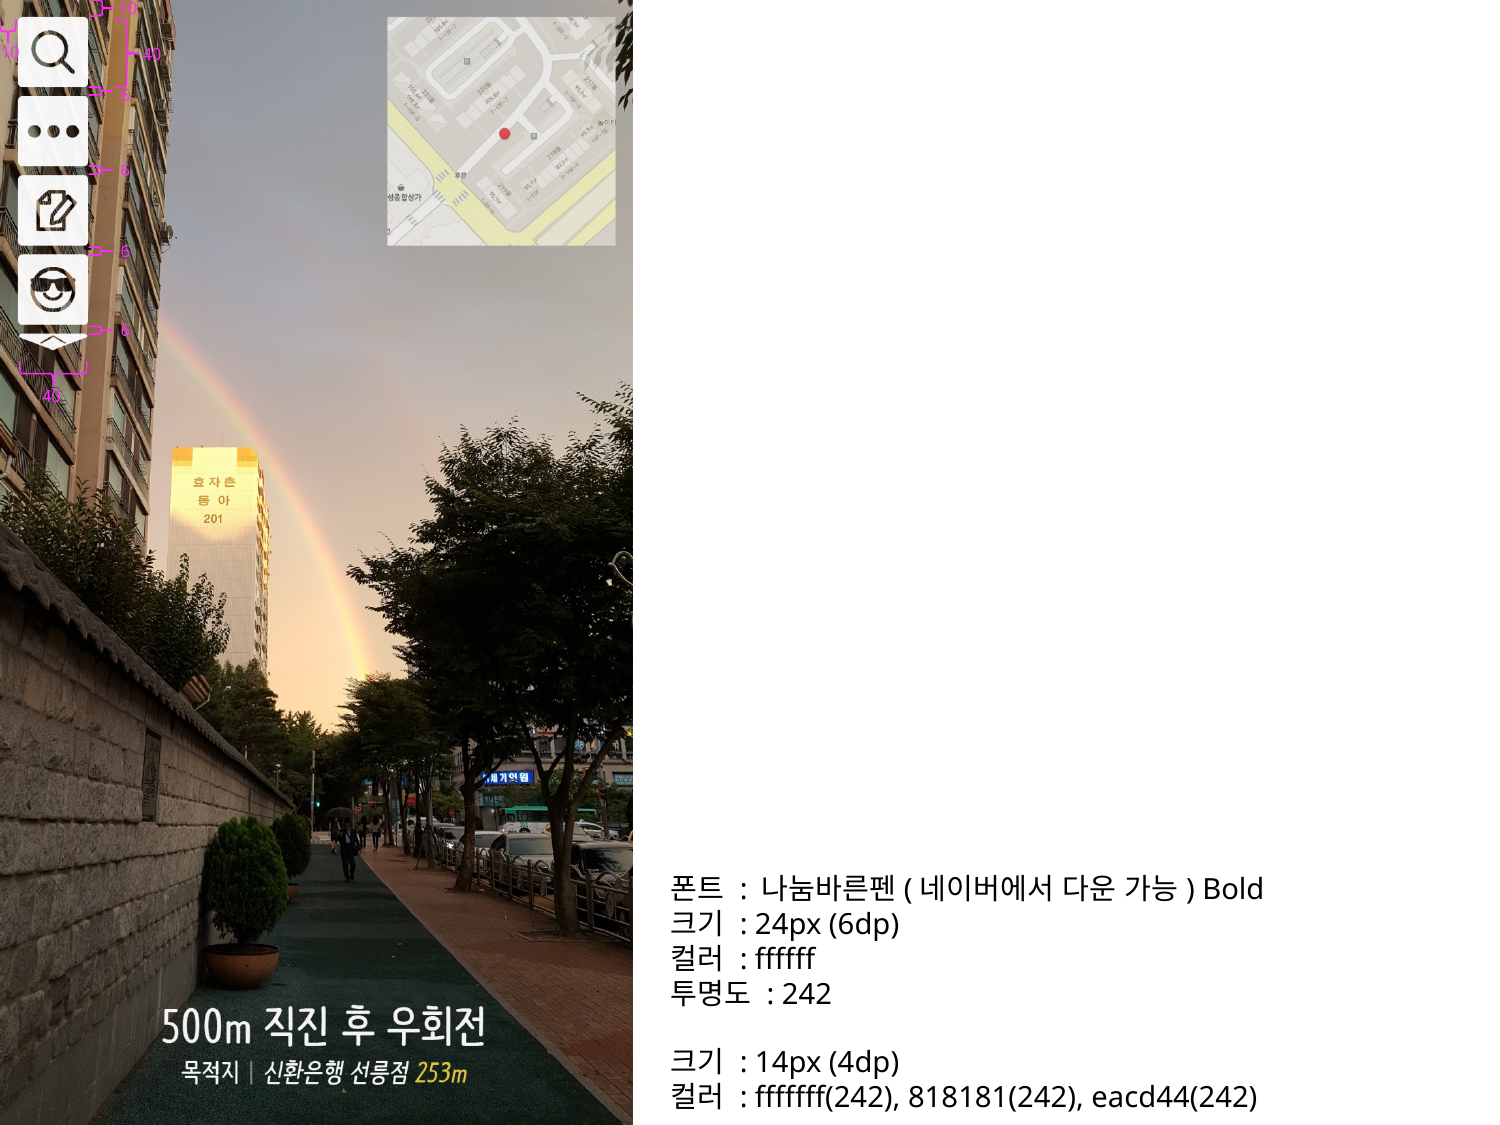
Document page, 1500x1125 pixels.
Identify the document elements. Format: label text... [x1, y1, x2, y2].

picture [0, 0, 633, 1125]
text_box 폰트 : 나눔바른펜(네이버에서 다운 가능) Bold 크기 : 24px (6dp) 컬러 : ffffff 투명도 : 242 [655, 822, 1447, 1059]
text_box 크기 : 14px (4dp) 컬러 : fffffff(242), 818181(242), eacd44(242) [655, 1035, 1424, 1123]
